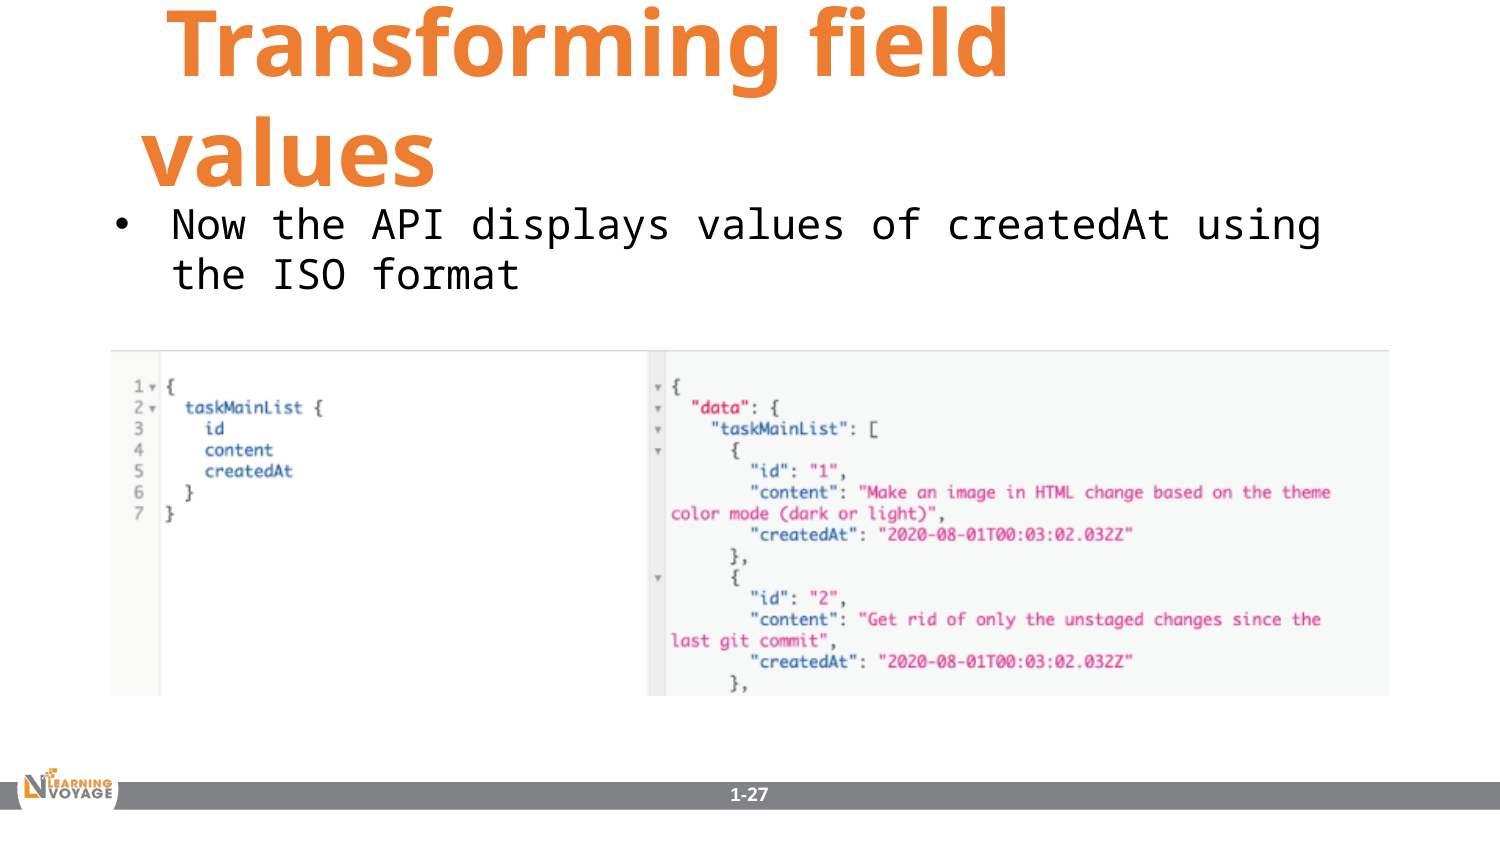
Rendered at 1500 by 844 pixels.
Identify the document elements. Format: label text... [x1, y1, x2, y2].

picture [0, 706, 144, 844]
text_box Now the API displays values of createdAt using the ISO format [114, 196, 1361, 298]
text_box Transforming field values [126, 37, 1231, 153]
slide_number 1-27 [692, 770, 784, 821]
picture [111, 350, 1389, 696]
